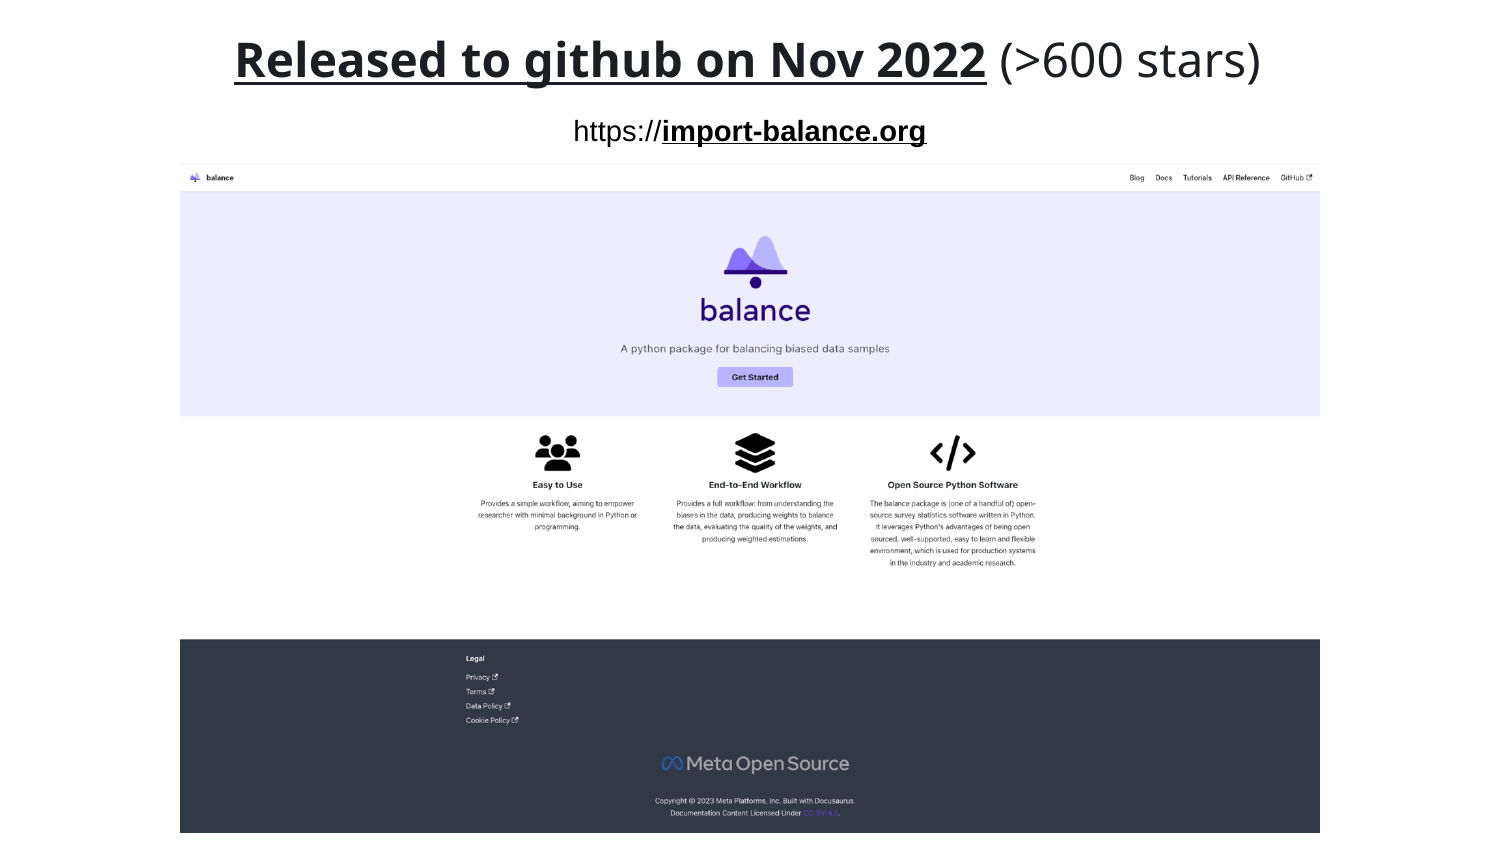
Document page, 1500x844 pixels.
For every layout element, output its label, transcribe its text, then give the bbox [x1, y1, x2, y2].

picture [180, 162, 1320, 834]
text_box https://import-balance.org [503, 96, 996, 160]
list Released to github on Nov 2022 (>600 stars) [0, 6, 1498, 293]
